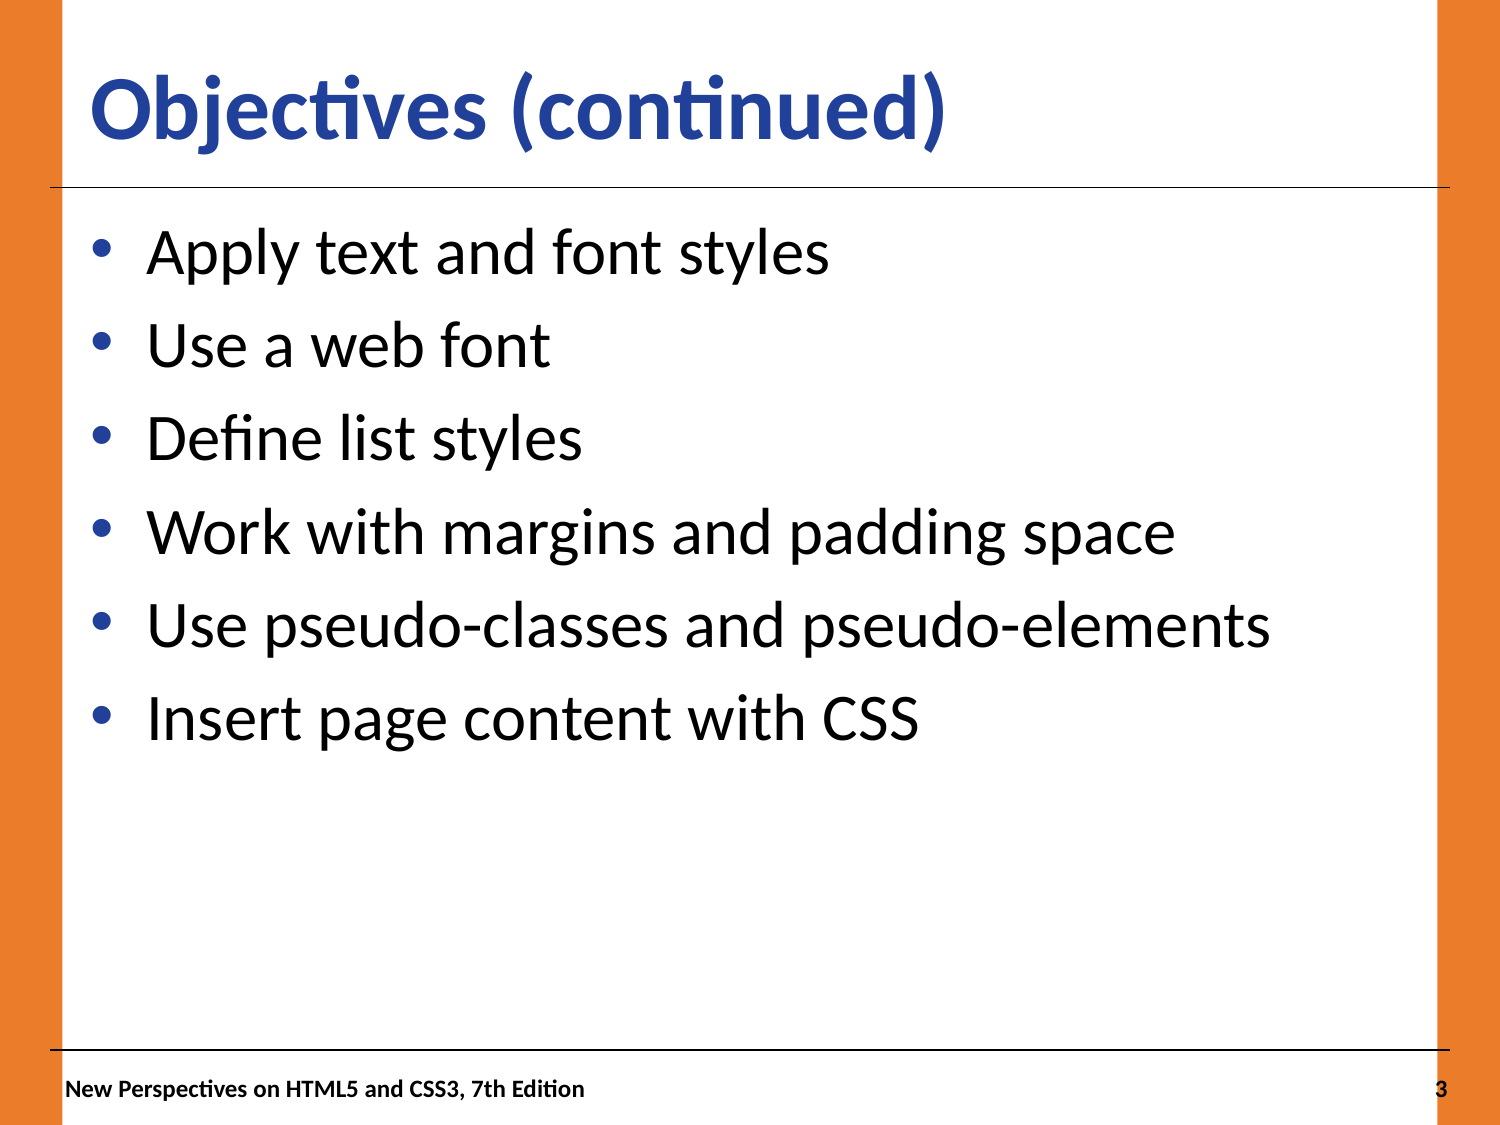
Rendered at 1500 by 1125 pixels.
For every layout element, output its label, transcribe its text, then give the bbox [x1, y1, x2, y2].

title Objectives (continued) [74, 24, 1438, 181]
footer New Perspectives on HTML5 and CSS3, 7th Edition [50, 1050, 1374, 1125]
list Apply text and font styles Use a web font Define list styles Work with margins and padding space Use pseudo-classes and pseudo-elements Insert page content with CSS [74, 199, 1438, 1006]
slide_number 3 [1374, 1050, 1463, 1125]
